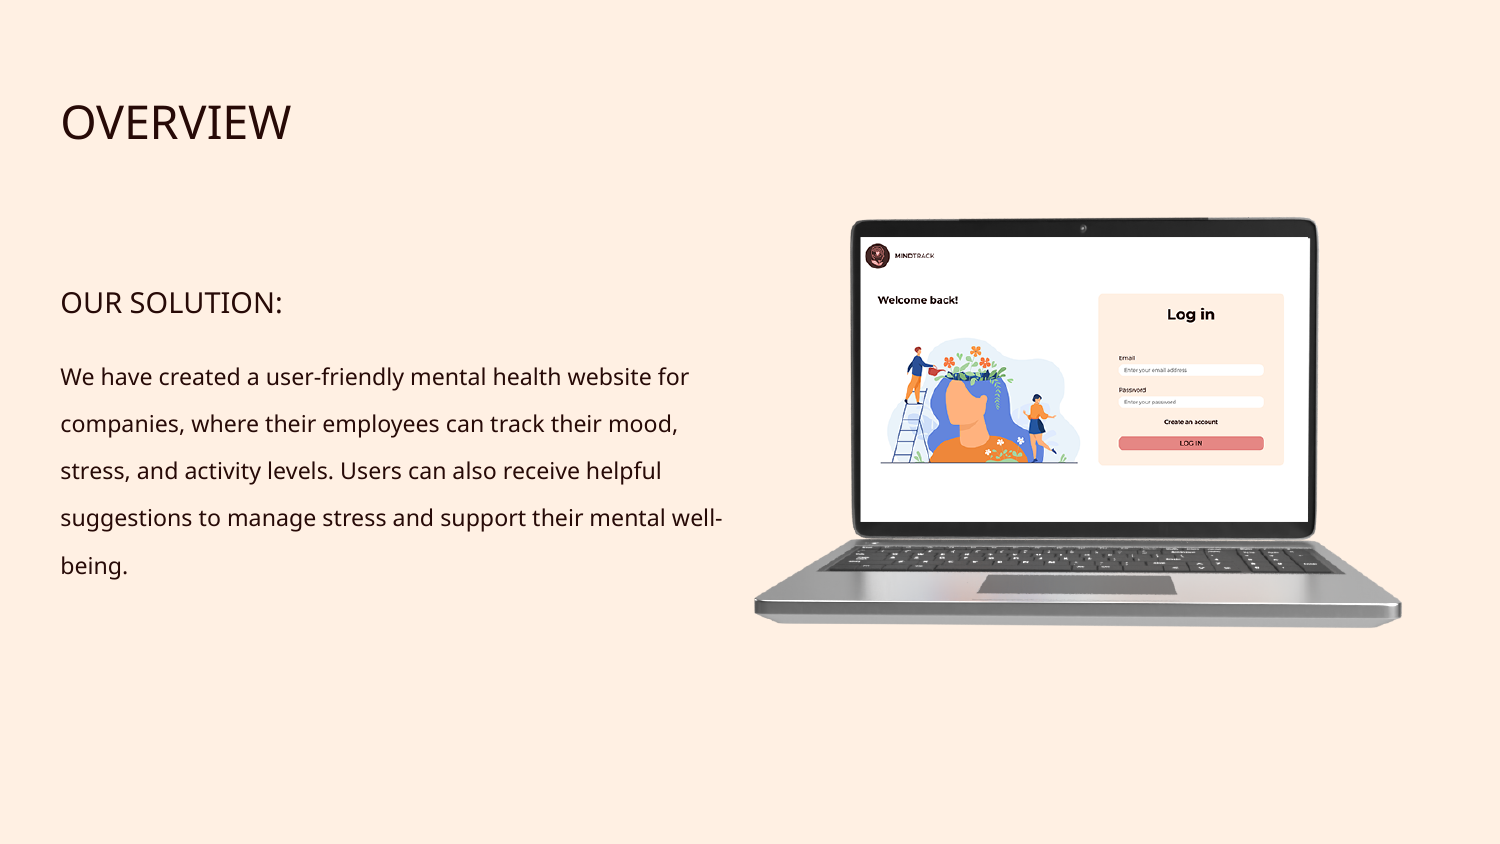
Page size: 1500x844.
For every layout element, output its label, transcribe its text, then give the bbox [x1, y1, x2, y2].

list OUR SOLUTION: We have created a user-friendly mental health website for companies, where their employees can track their mood, stress, and activity levels. Users can also receive helpful suggestions to manage stress and support their mental well-being. [45, 247, 724, 597]
title OVERVIEW [45, 75, 1444, 169]
picture [730, 188, 1425, 655]
